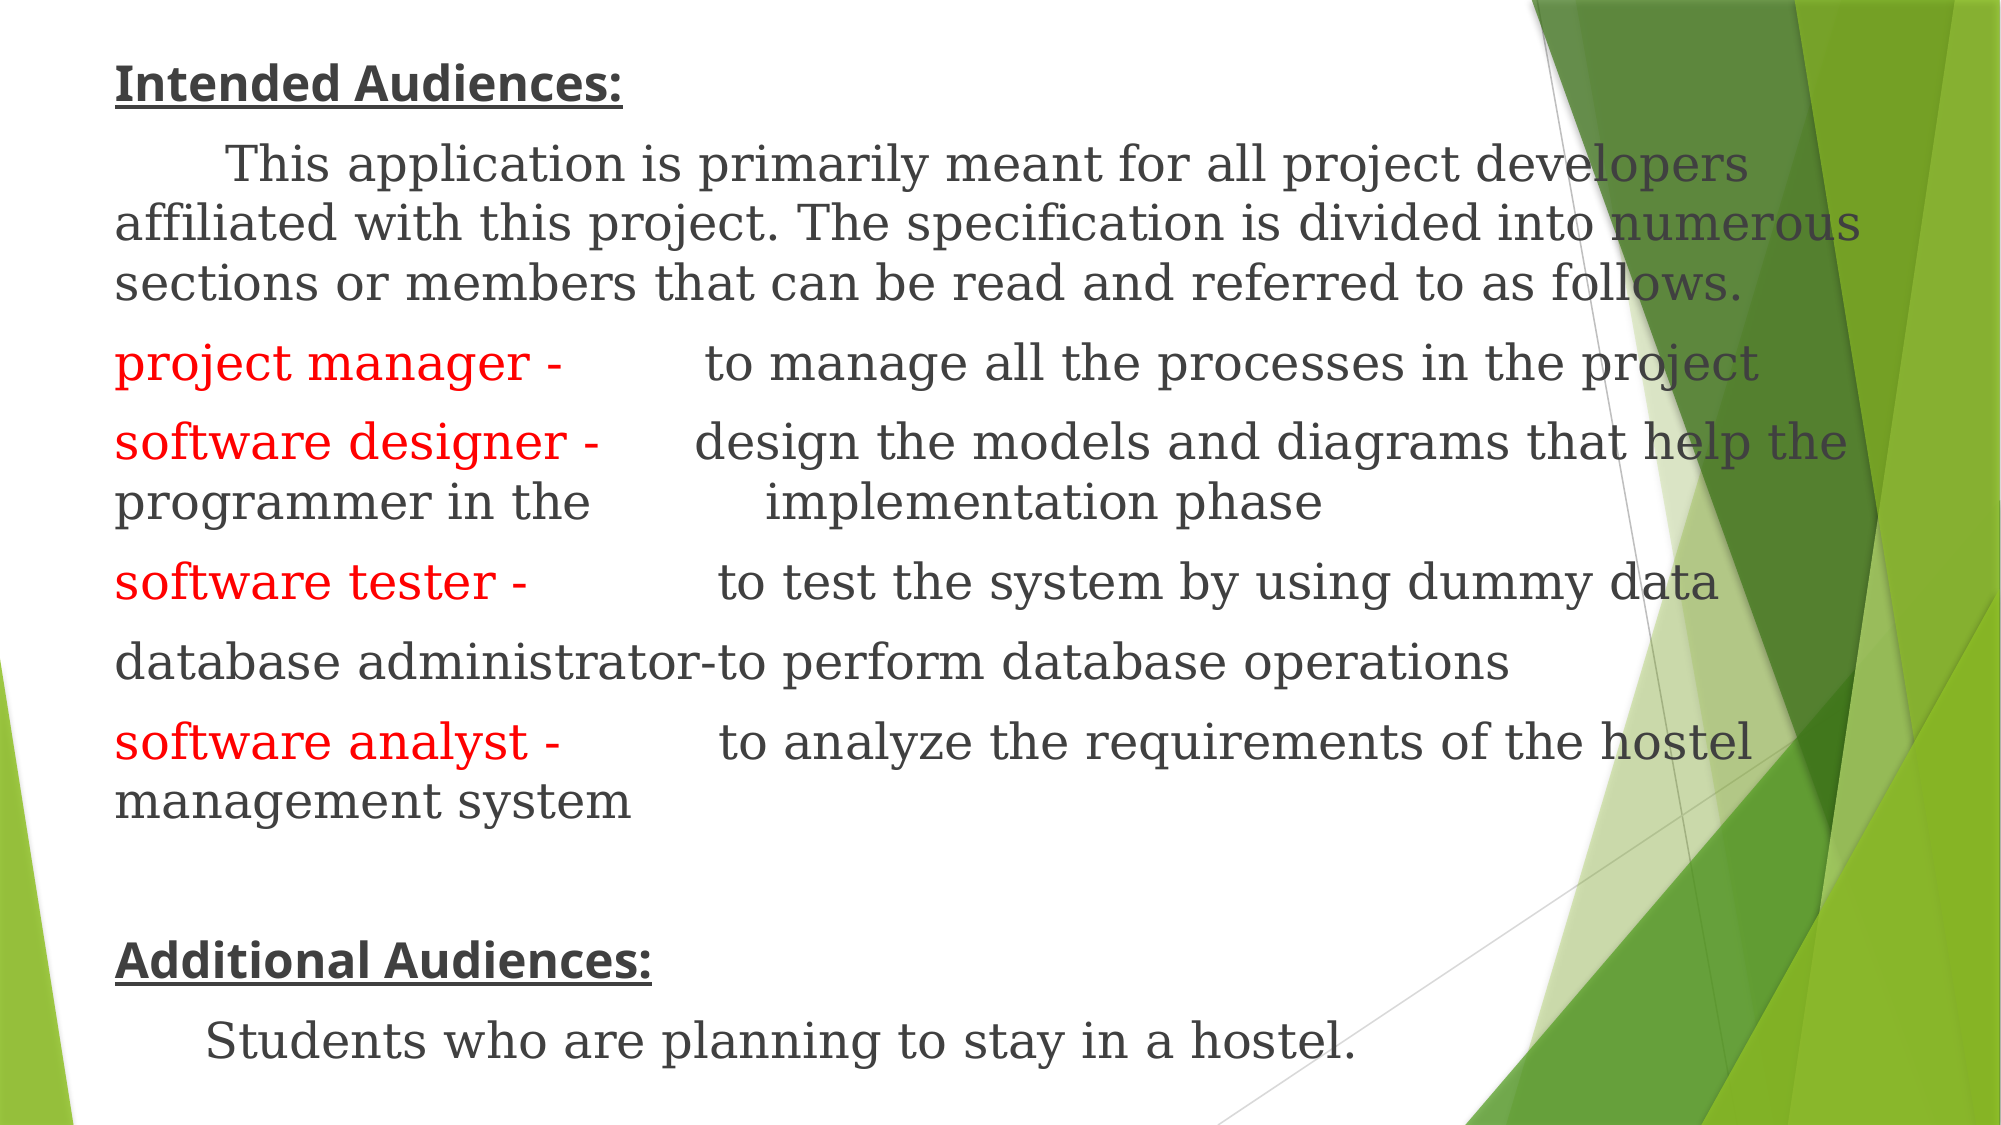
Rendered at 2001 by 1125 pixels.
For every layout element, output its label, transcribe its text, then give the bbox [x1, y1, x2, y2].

list Intended Audiences: This application is primarily meant for all project developers affiliated with this project. The specification is divided into numerous sections or members that can be read and referred to as follows. project manager - to manage all the processes in the project software designer - design the models and diagrams that help the programmer in the implementation phase software tester - to test the system by using dummy data database administrator-to perform database operations software analyst - to analyze the requirements of the hostel management system Additional Audiences: Students who are planning to stay in a hostel. [99, 44, 1900, 1080]
